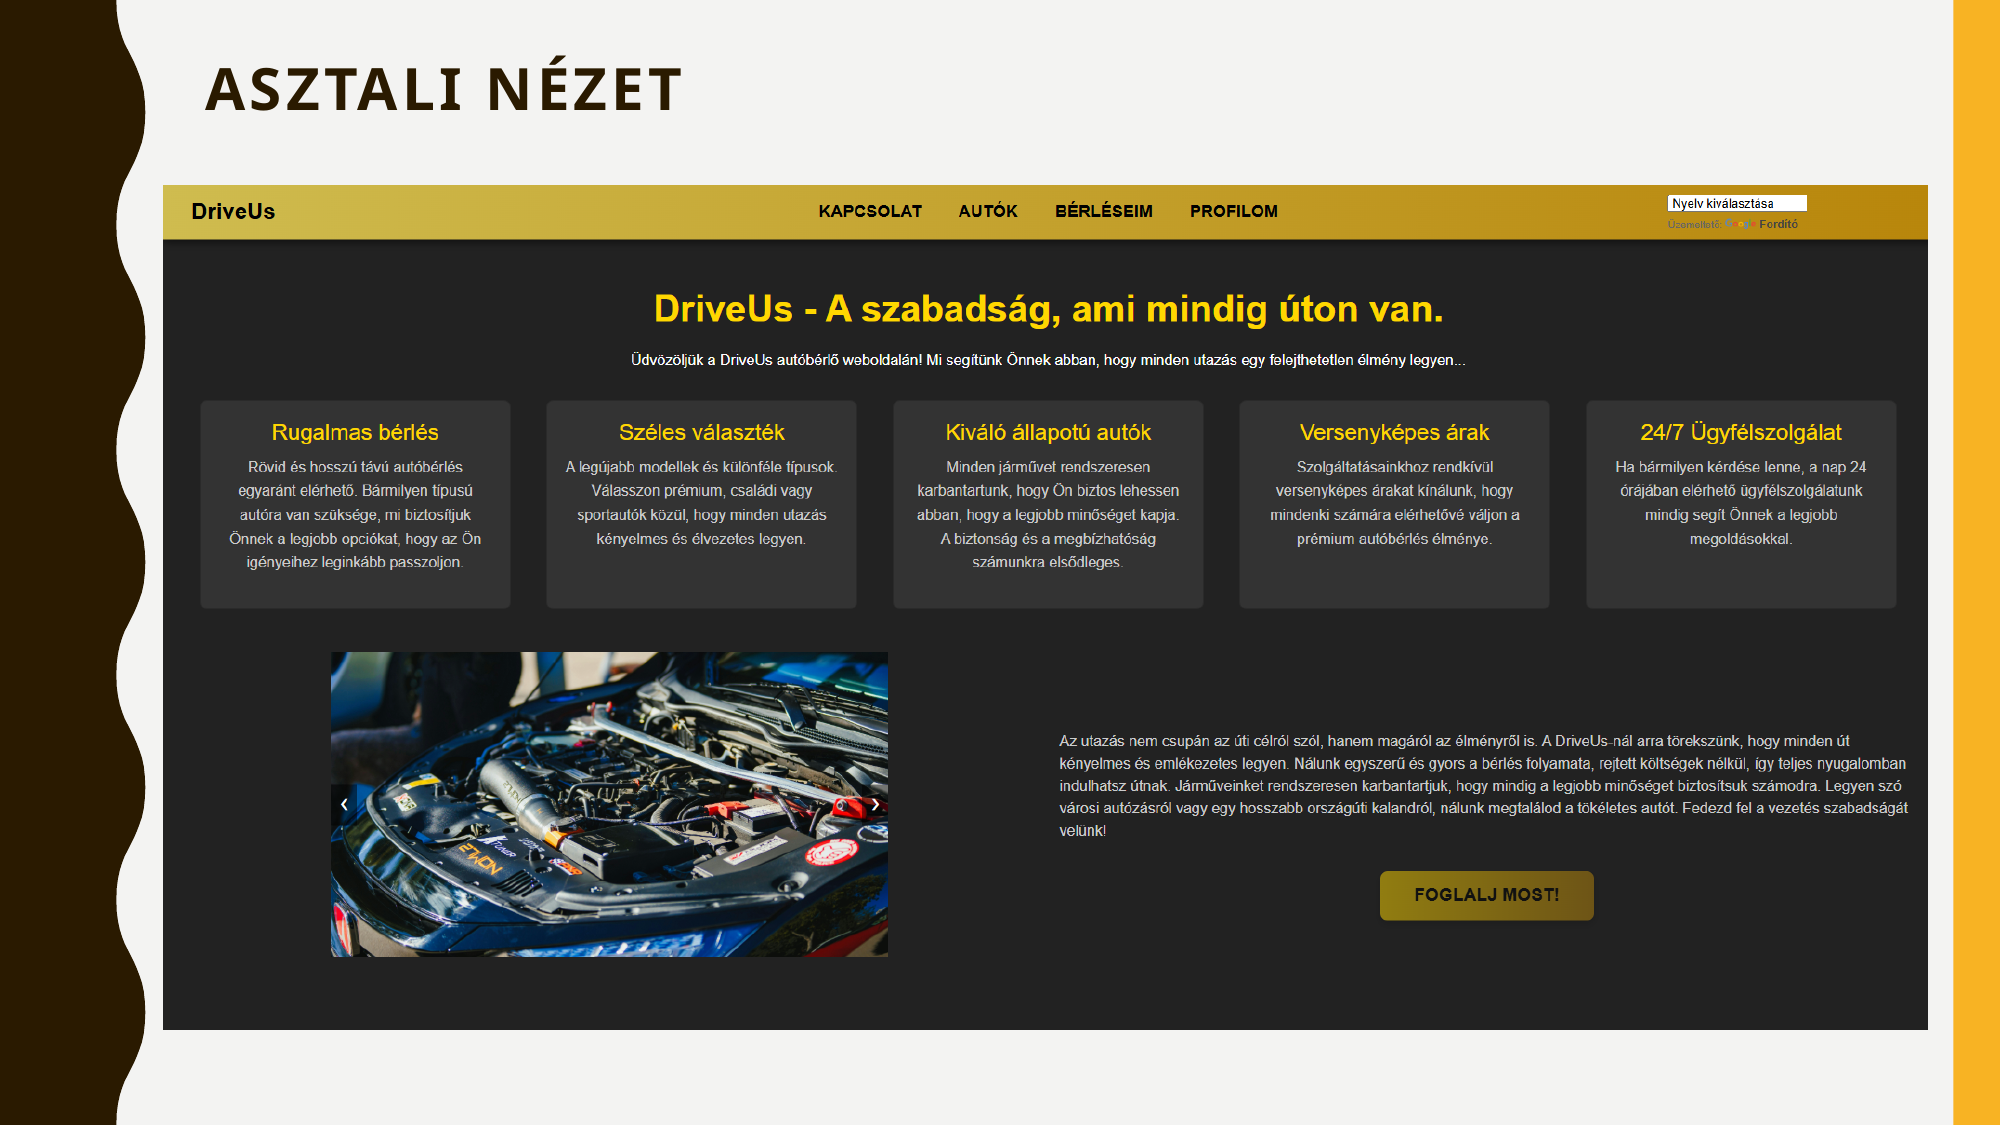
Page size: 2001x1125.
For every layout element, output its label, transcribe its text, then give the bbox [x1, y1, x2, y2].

picture [163, 185, 1928, 1030]
list asztali nézet [190, 32, 897, 130]
